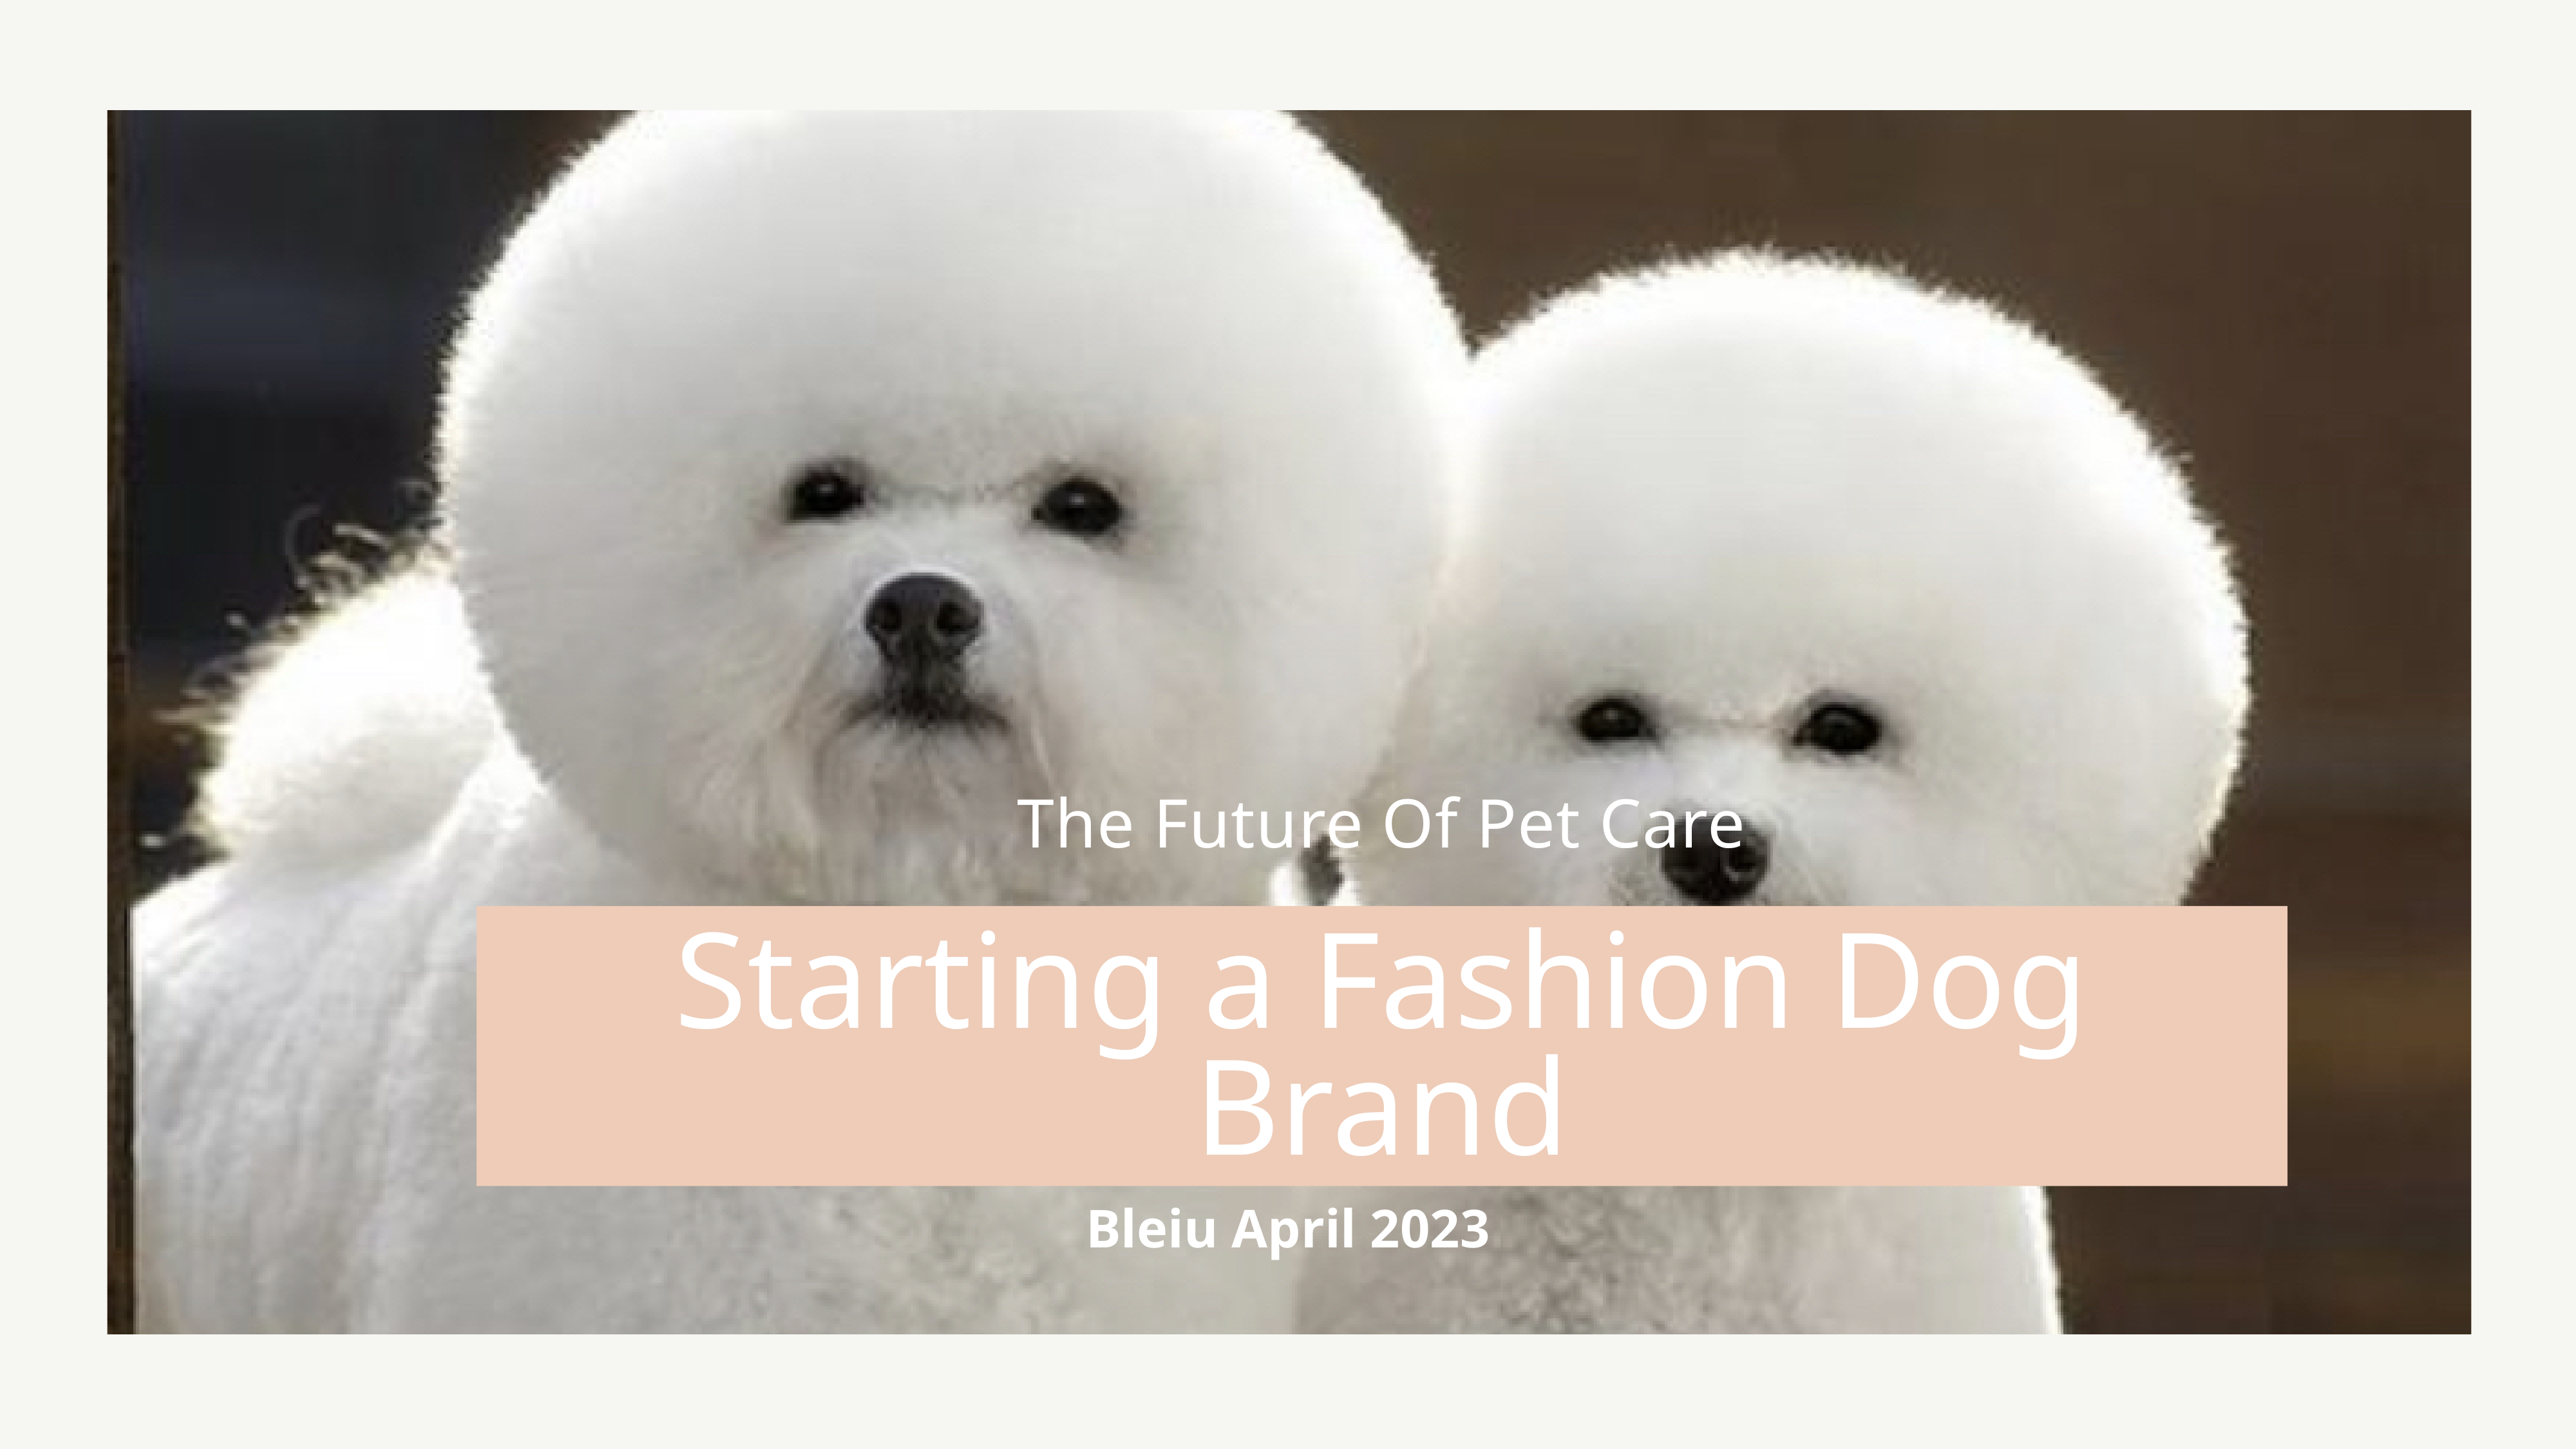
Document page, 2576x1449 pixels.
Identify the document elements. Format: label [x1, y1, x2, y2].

picture [107, 110, 2472, 1335]
